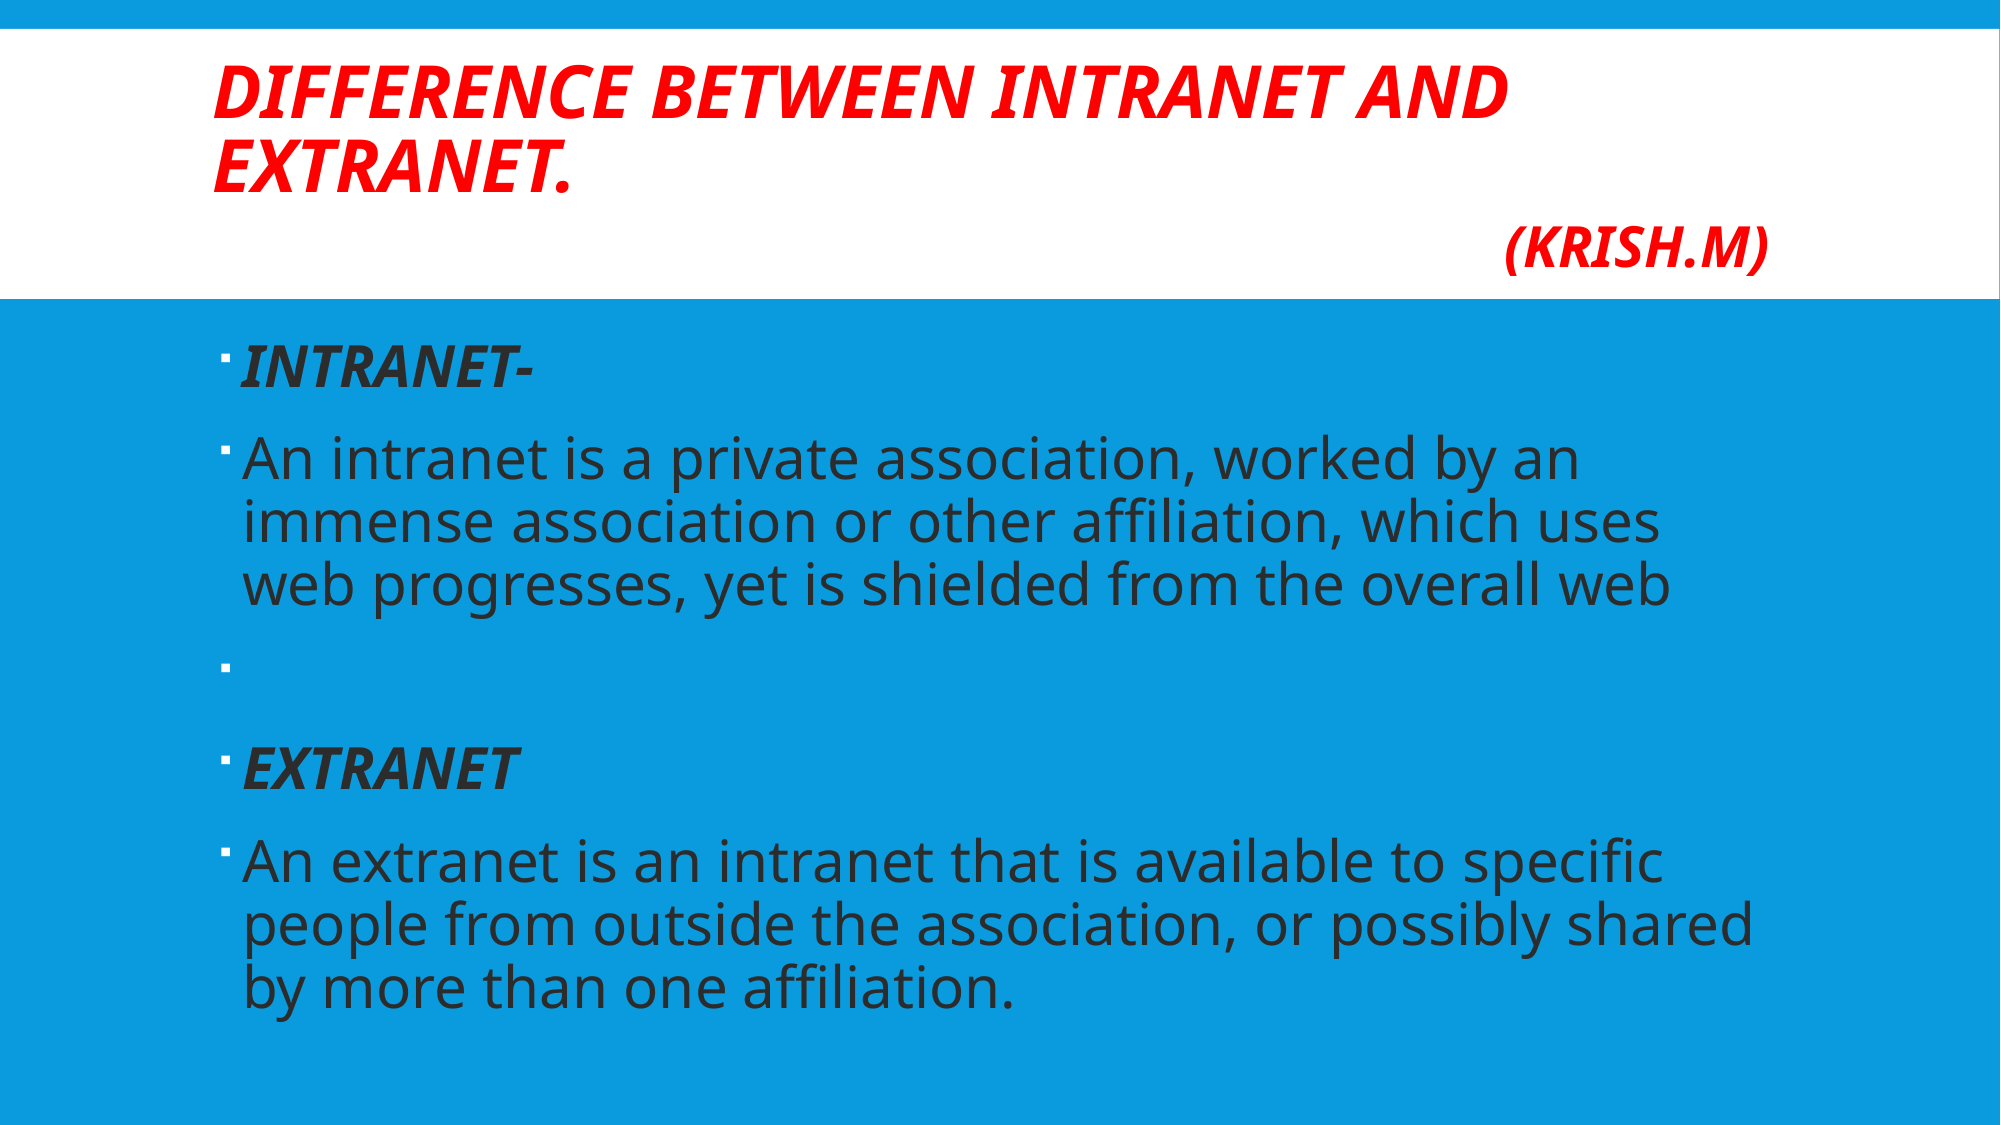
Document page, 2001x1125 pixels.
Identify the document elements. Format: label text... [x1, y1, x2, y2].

title DIFFERENCE BETWEEN INTRANET AND EXTRANET. (KRISH.M) [197, 46, 1803, 295]
list INTRANET- An intranet is a private association, worked by an immense association or other affiliation, which uses web progresses, yet is shielded from the overall web EXTRANET An extranet is an intranet that is available to specific people from outside the association, or possibly shared by more than one affiliation. [197, 329, 1803, 1020]
